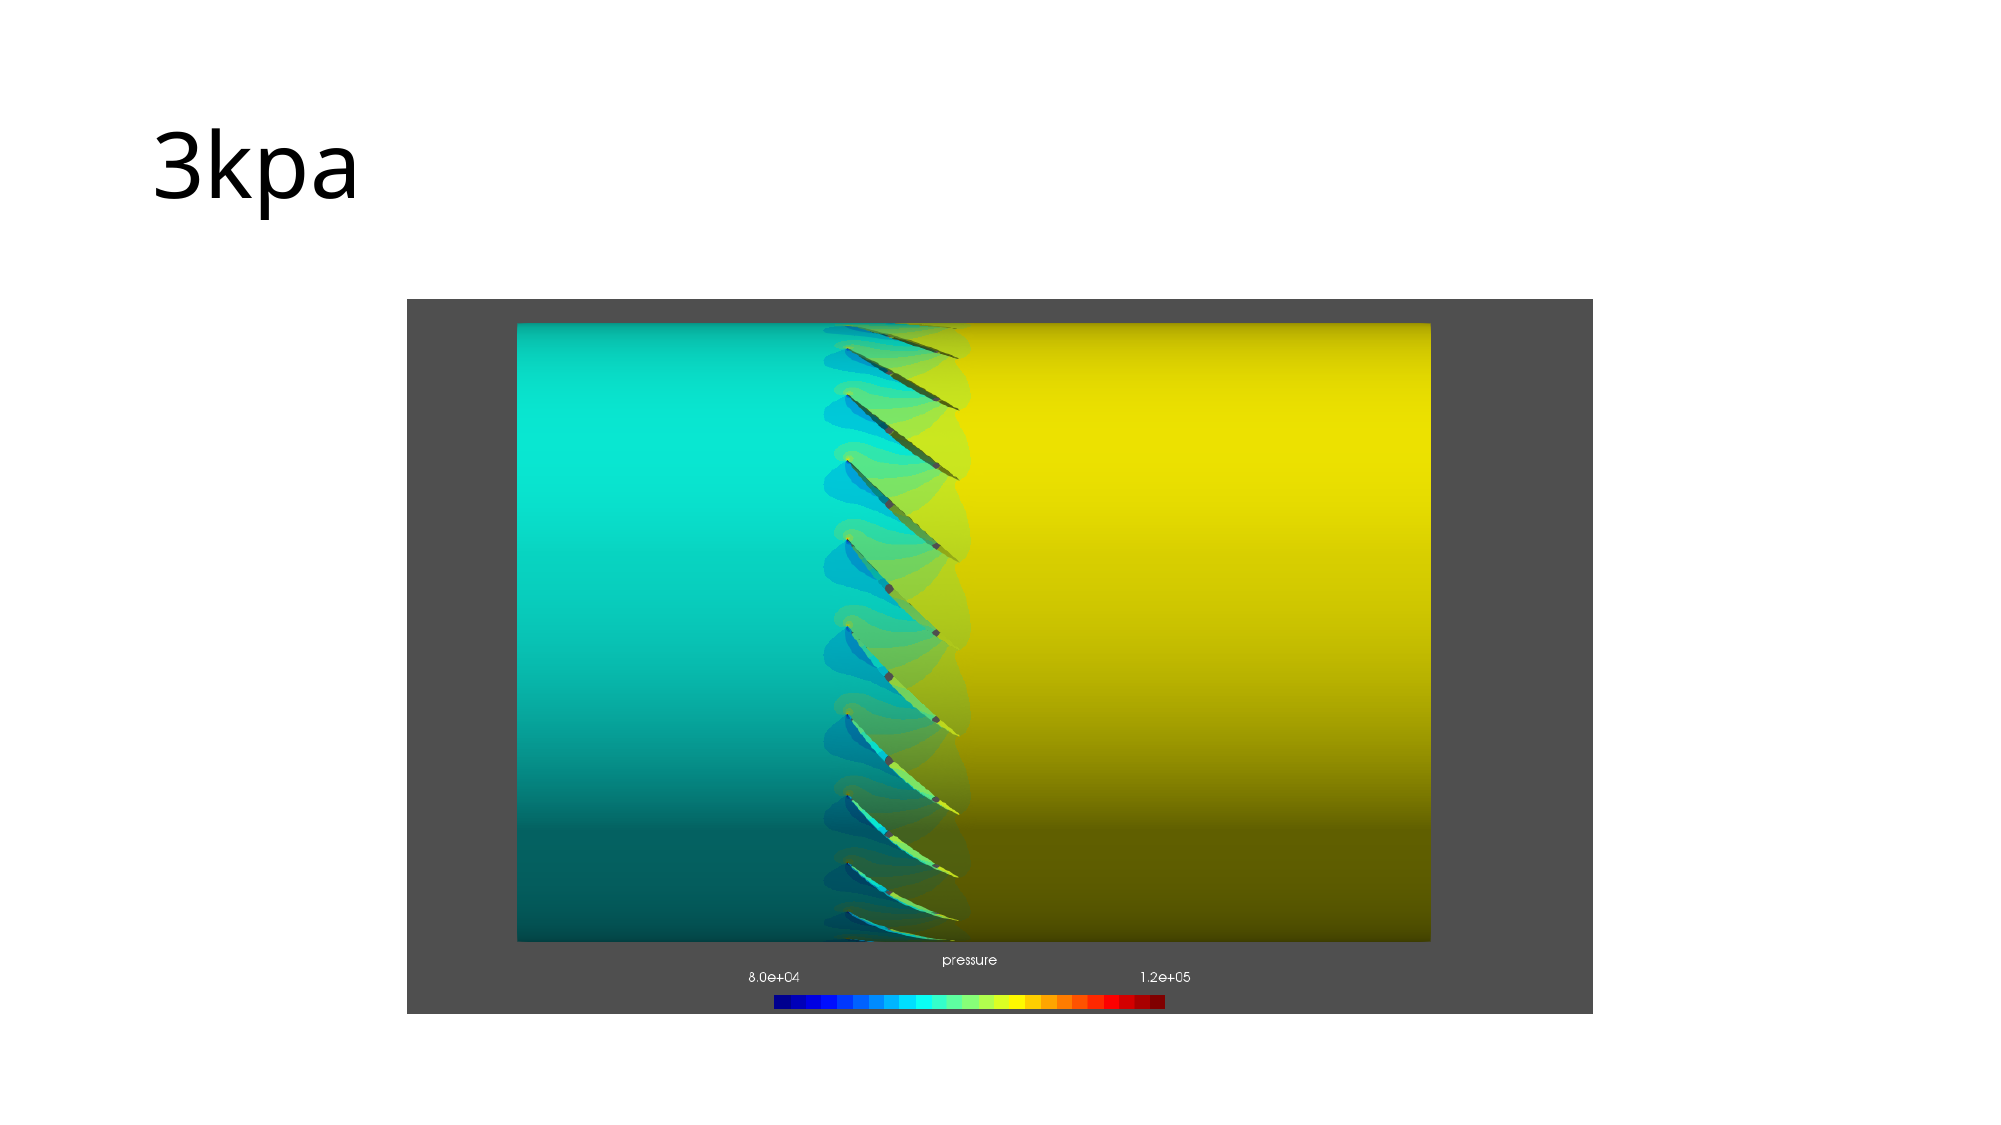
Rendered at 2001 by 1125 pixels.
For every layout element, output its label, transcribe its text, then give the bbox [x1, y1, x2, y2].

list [407, 299, 1593, 1014]
title 3kpa [137, 59, 1863, 278]
